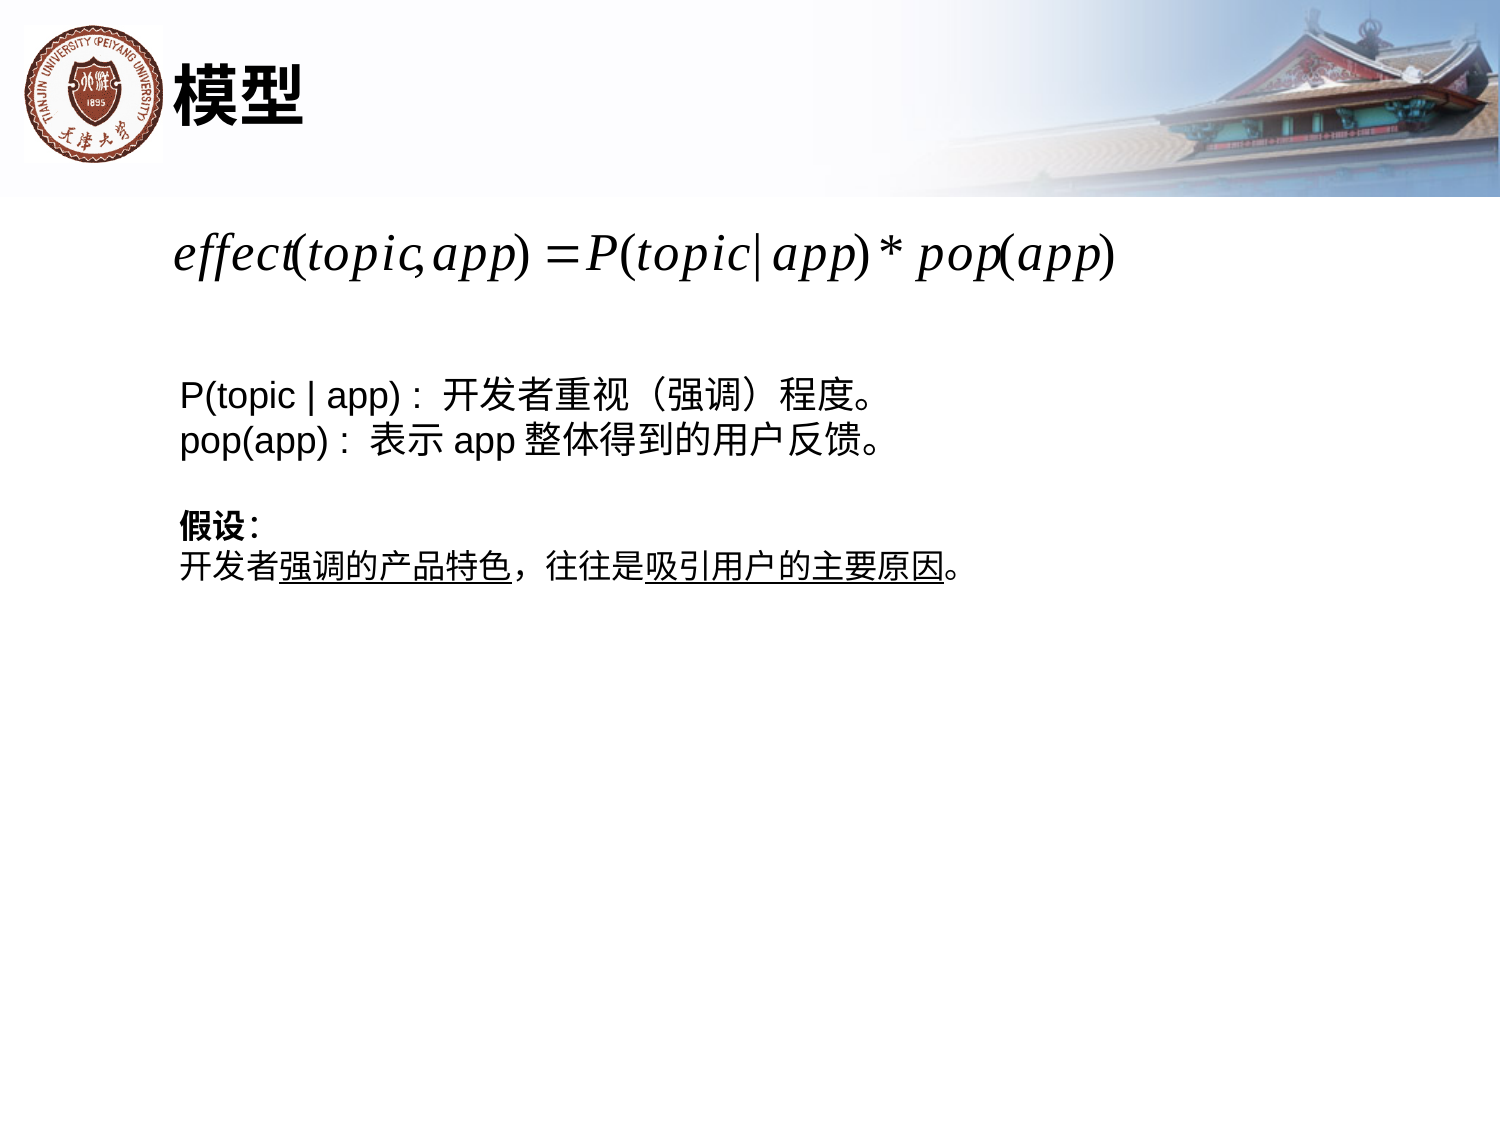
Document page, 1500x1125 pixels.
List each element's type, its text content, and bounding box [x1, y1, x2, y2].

text_box P(topic | app) : 开发者重视（强调）程度。 pop(app) : 表示app整体得到的用户反馈。 假设： 开发者强调的产品特色，往往是吸引用户的主要原因。 [164, 363, 1264, 638]
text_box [164, 219, 1129, 296]
picture [0, 0, 1500, 197]
title 模型 [157, 0, 1425, 188]
